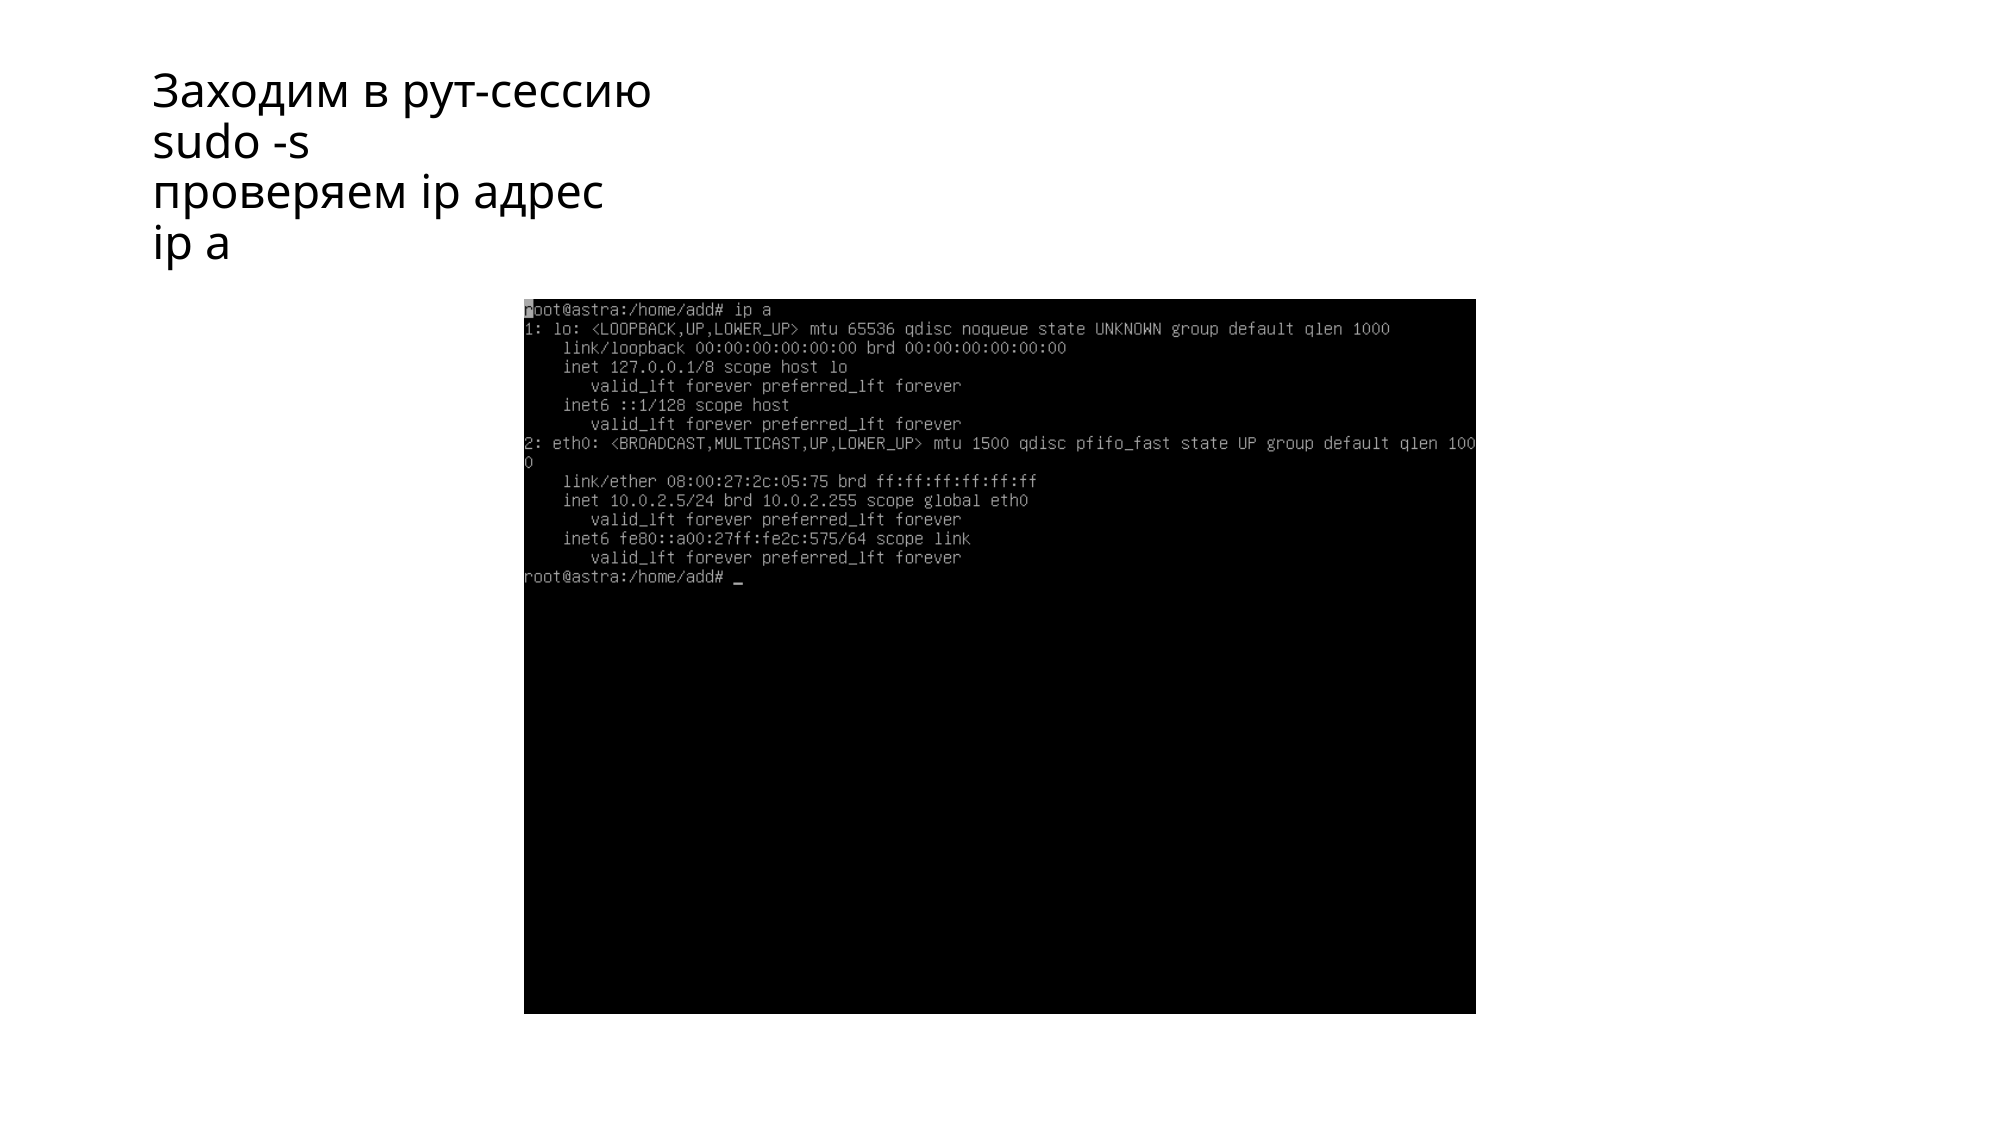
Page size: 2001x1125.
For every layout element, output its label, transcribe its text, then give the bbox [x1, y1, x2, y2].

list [524, 299, 1476, 1014]
title Заходим в рут-сессию sudo -s проверяем ip адрес ip a [137, 59, 1863, 278]
